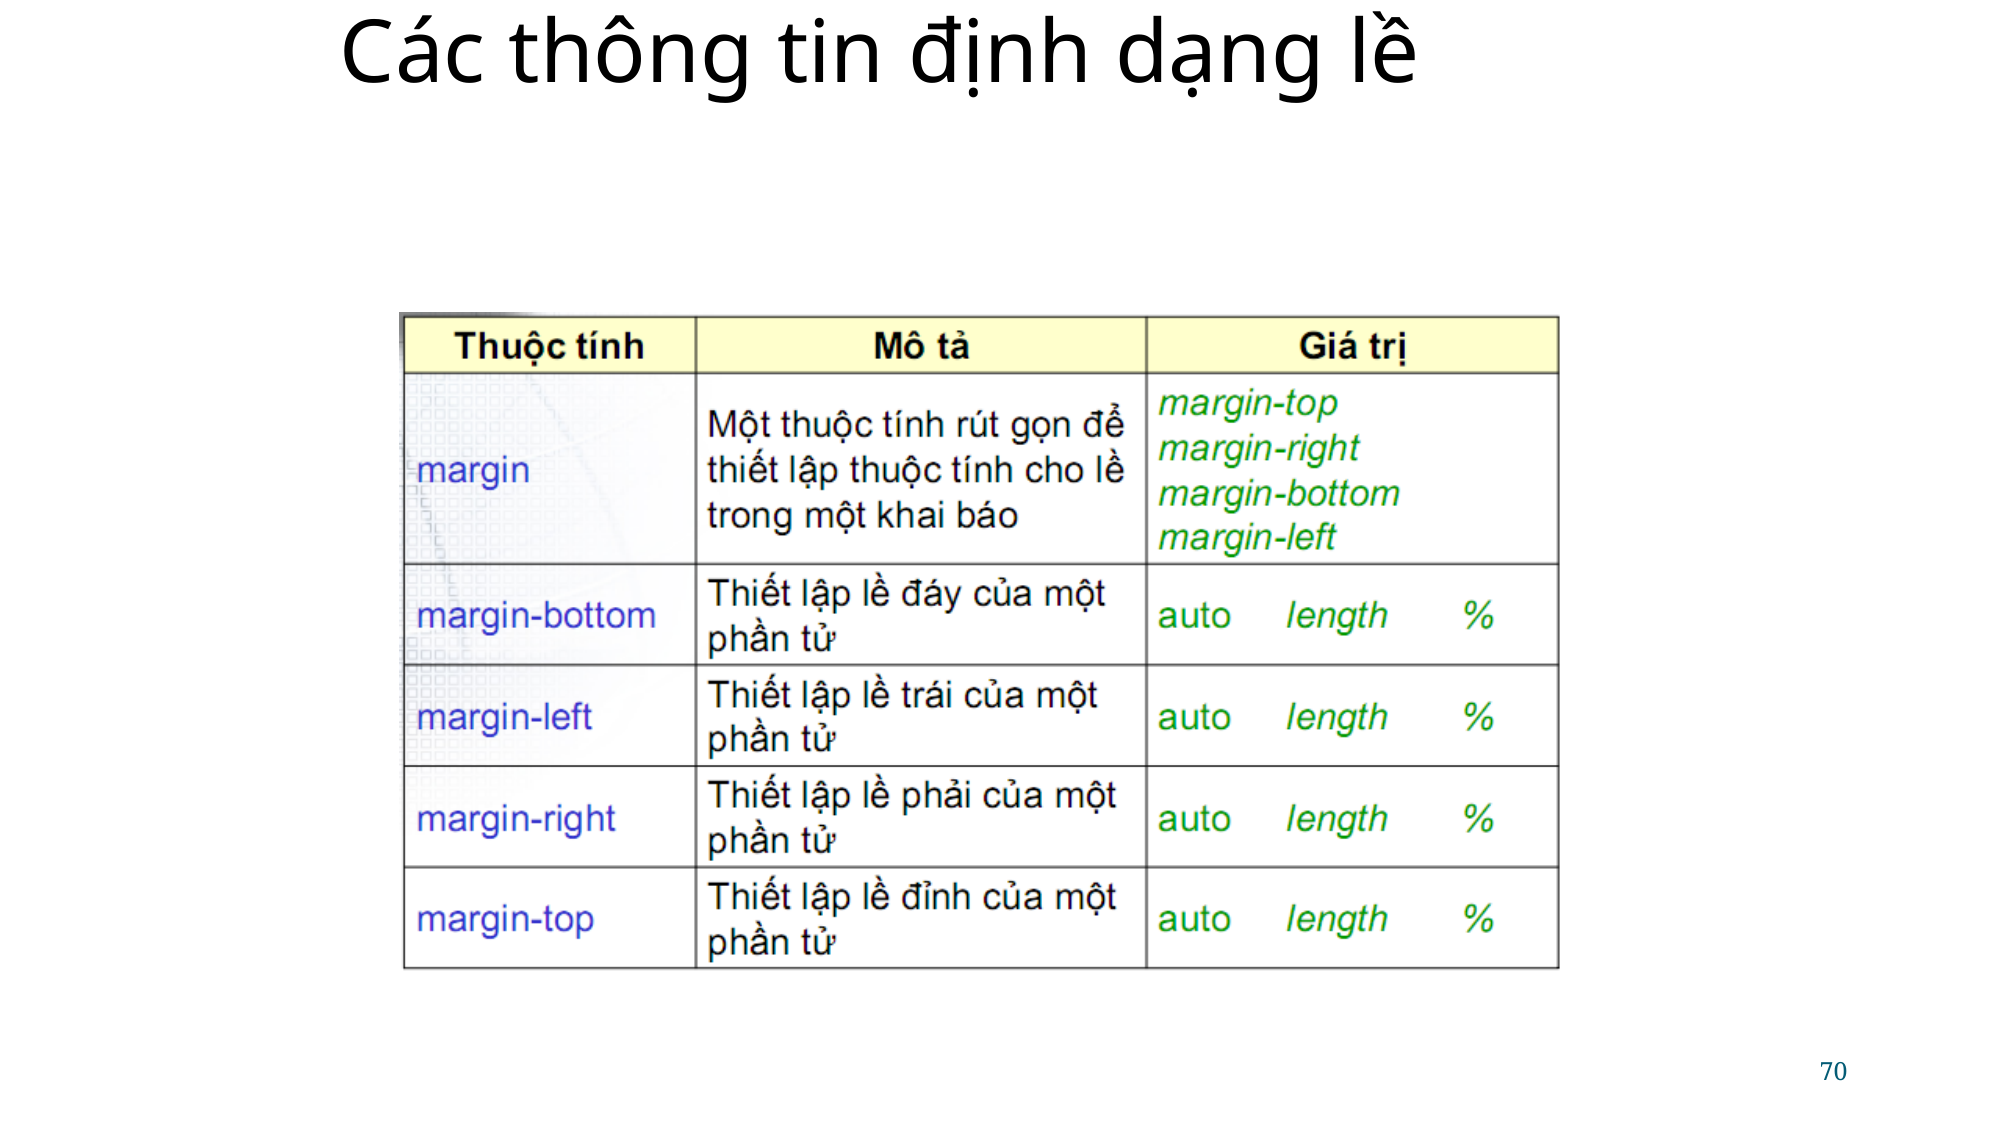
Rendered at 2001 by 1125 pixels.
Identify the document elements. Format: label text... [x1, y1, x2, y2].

title Các thông tin định dạng lề [324, 0, 1713, 110]
slide_number 70 [1412, 1042, 1863, 1103]
picture [399, 312, 1563, 972]
